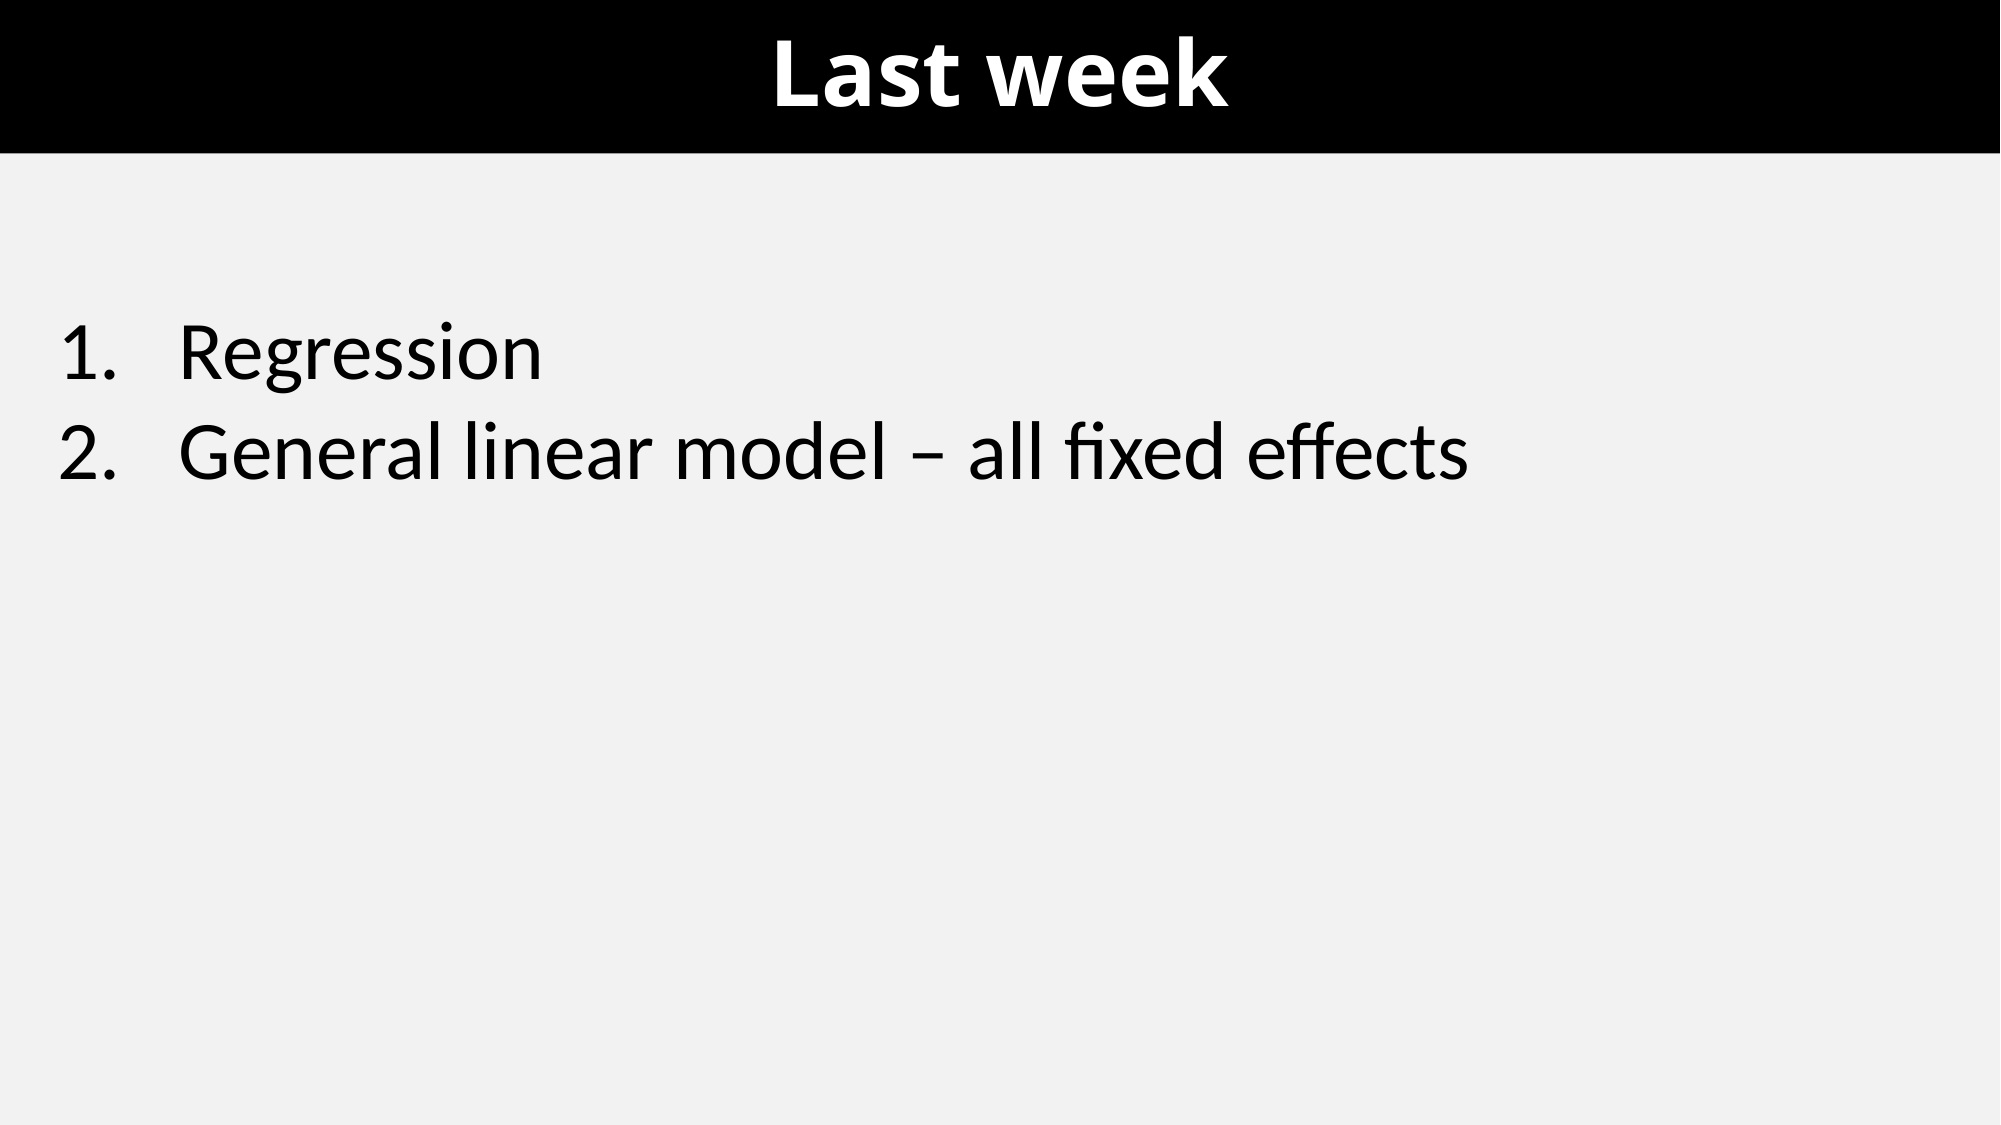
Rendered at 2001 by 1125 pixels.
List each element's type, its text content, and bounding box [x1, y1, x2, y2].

title Last week [0, 0, 2000, 154]
text_box Regression General linear model – all fixed effects [42, 289, 1950, 504]
